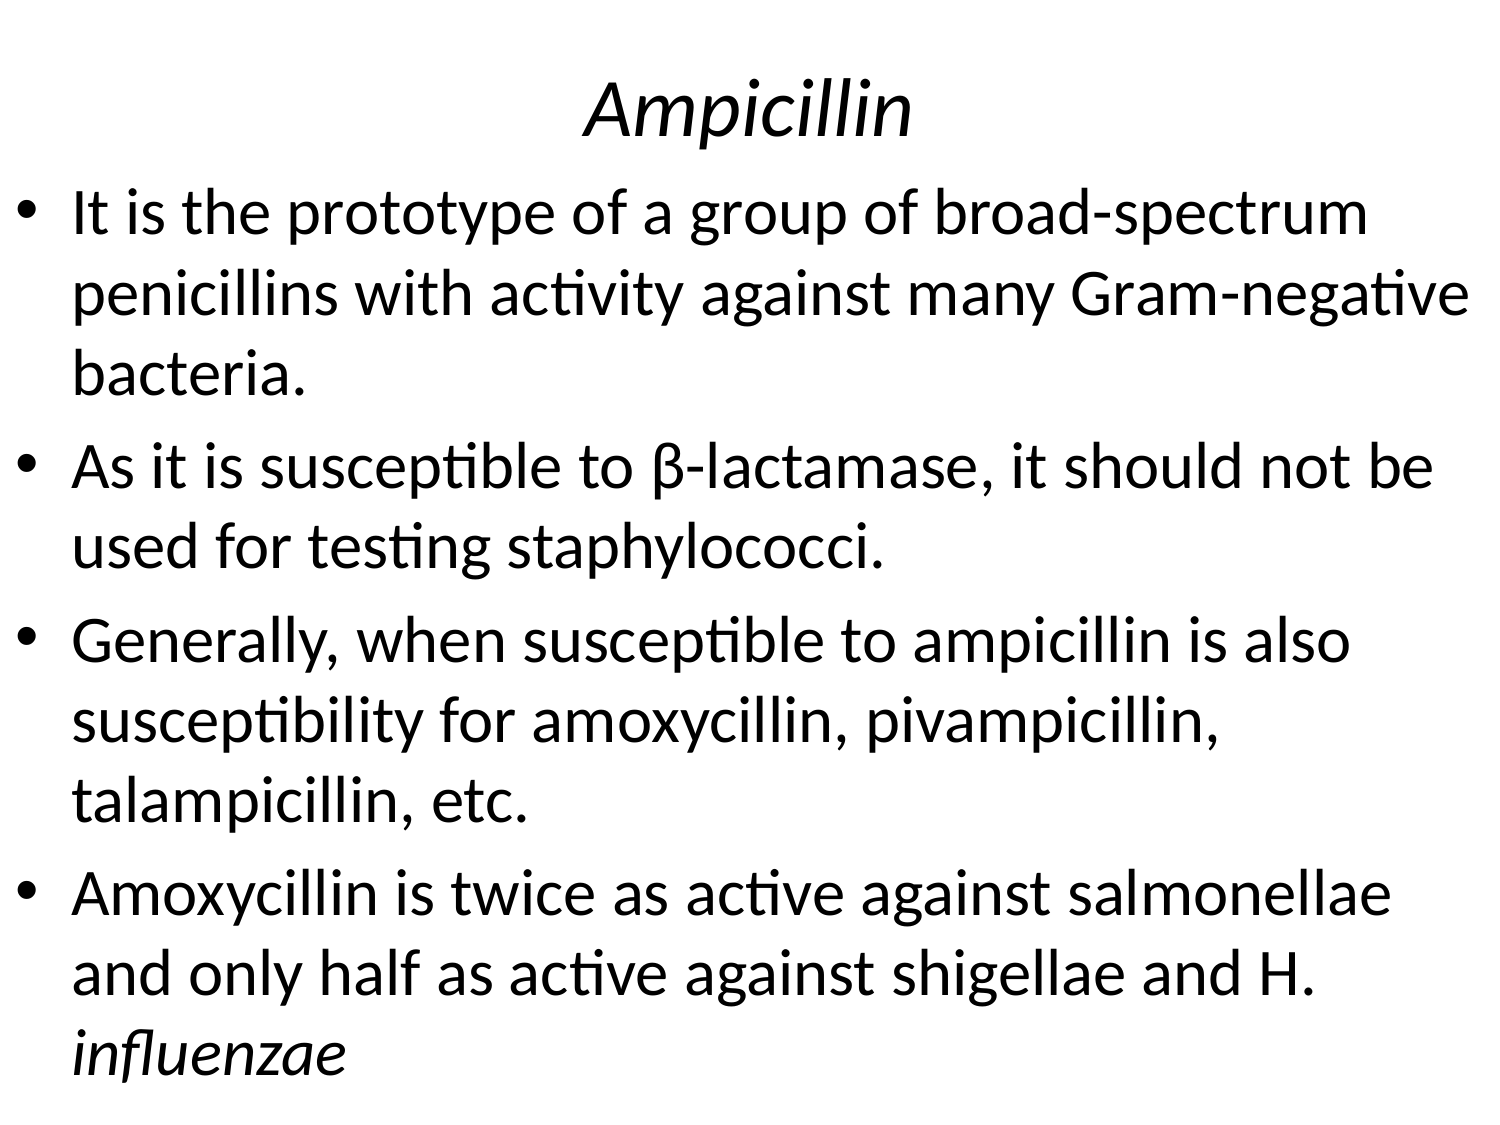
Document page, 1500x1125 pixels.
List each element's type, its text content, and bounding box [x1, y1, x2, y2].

title Ampicillin [75, 45, 1425, 160]
list It is the prototype of a group of broad-spectrum penicillins with activity against many Gram-negative bacteria. As it is susceptible to β-lactamase, it should not be used for testing staphylococci. Generally, when susceptible to ampicillin is also susceptibility for amoxycillin, pivampicillin, talampicillin, etc. Amoxycillin is twice as active against salmonellae and only half as active against shigellae and H. influenzae [0, 160, 1500, 1125]
